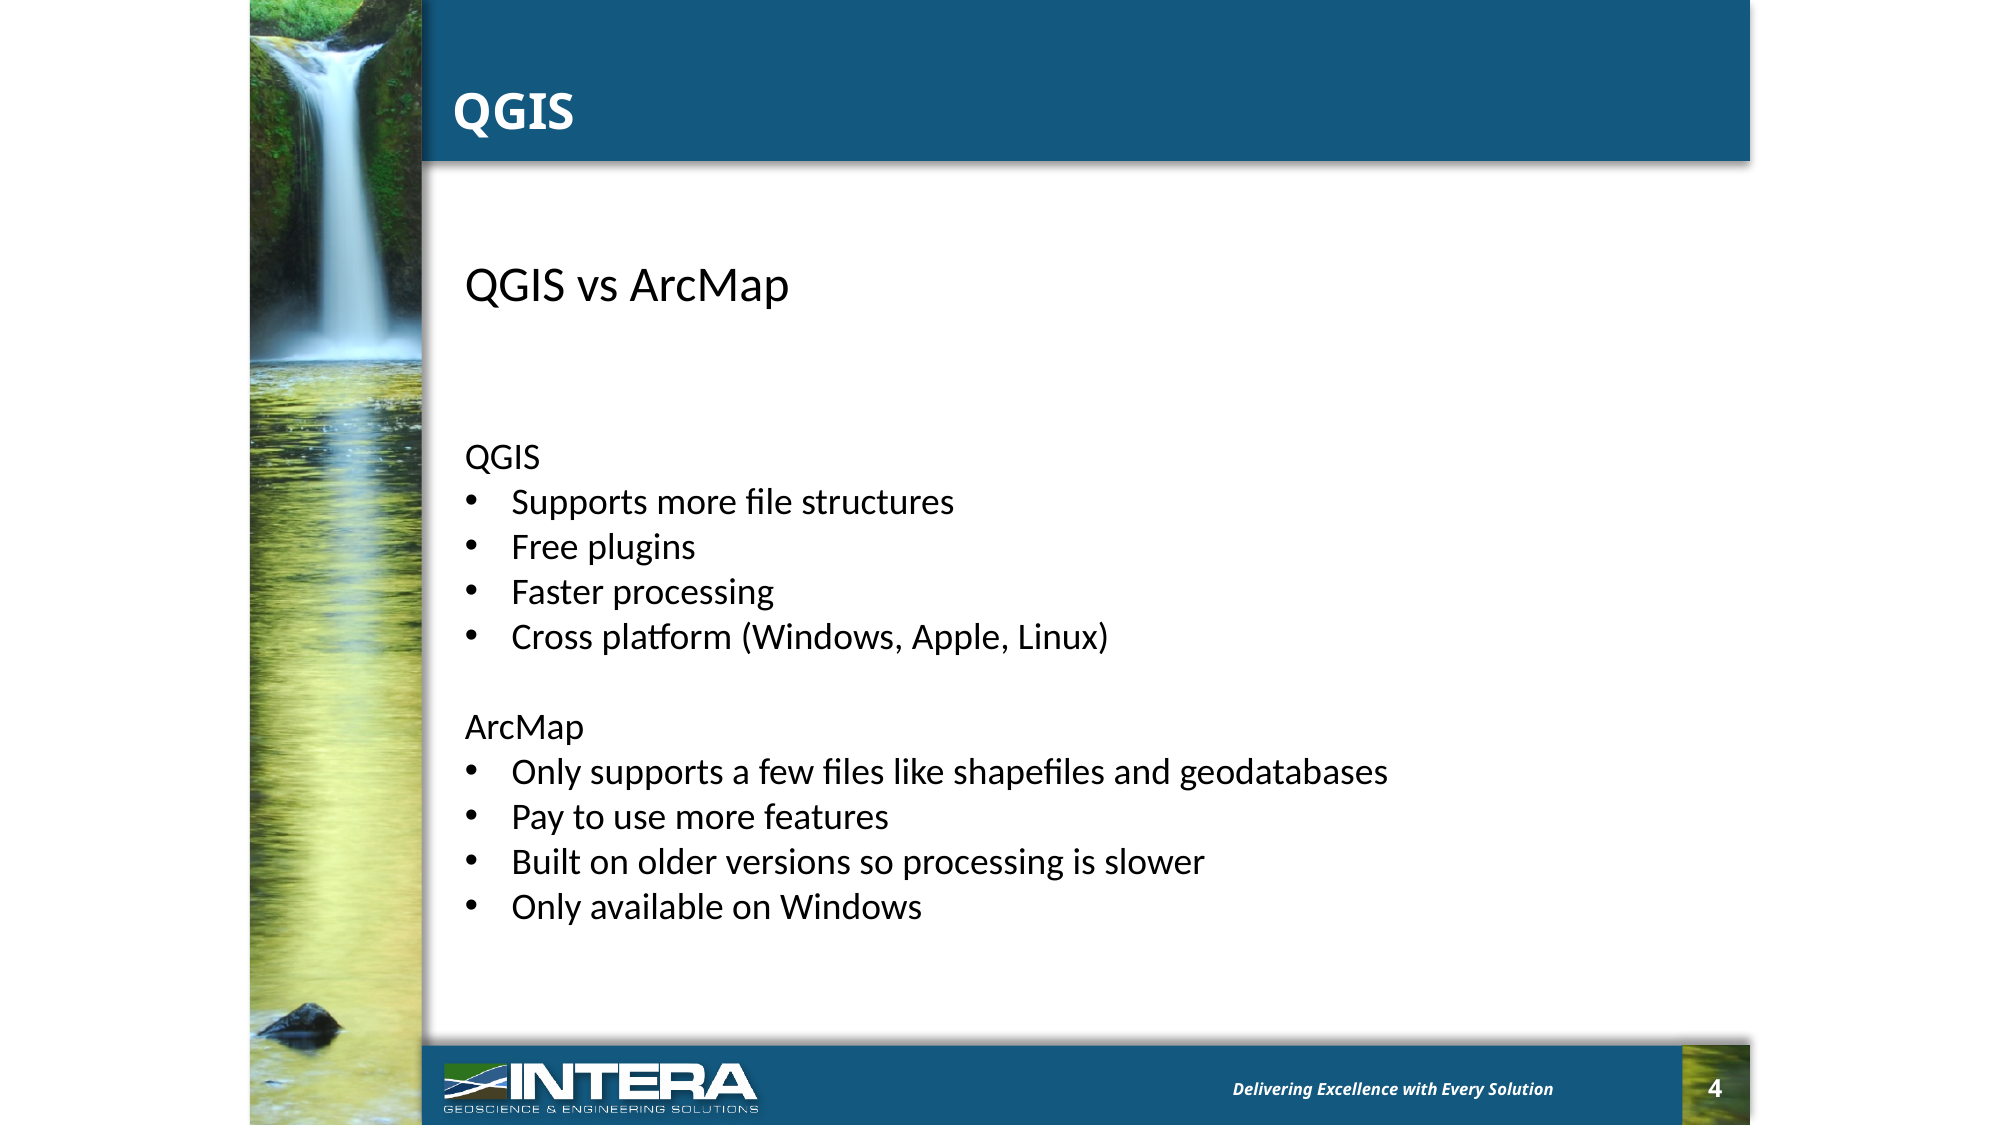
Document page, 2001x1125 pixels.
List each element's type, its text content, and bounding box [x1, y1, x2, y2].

text_box QGIS [437, 12, 1700, 161]
picture [249, 0, 422, 1125]
picture [1681, 1045, 1750, 1125]
text_box [434, 0, 1751, 162]
text_box Delivering Excellence with Every Solution [1124, 1070, 1574, 1111]
text_box QGIS Supports more file structures Free plugins Faster processing Cross platform (Windows, Apple, Linux) ArcMap Only supports a few files like shapefiles and geodatabases Pay to use more features Built on older versions so processing is slower Only available on Windows [450, 424, 1613, 935]
text_box QGIS vs ArcMap [449, 243, 1500, 319]
text_box [422, 1044, 1683, 1125]
picture [435, 1054, 766, 1120]
